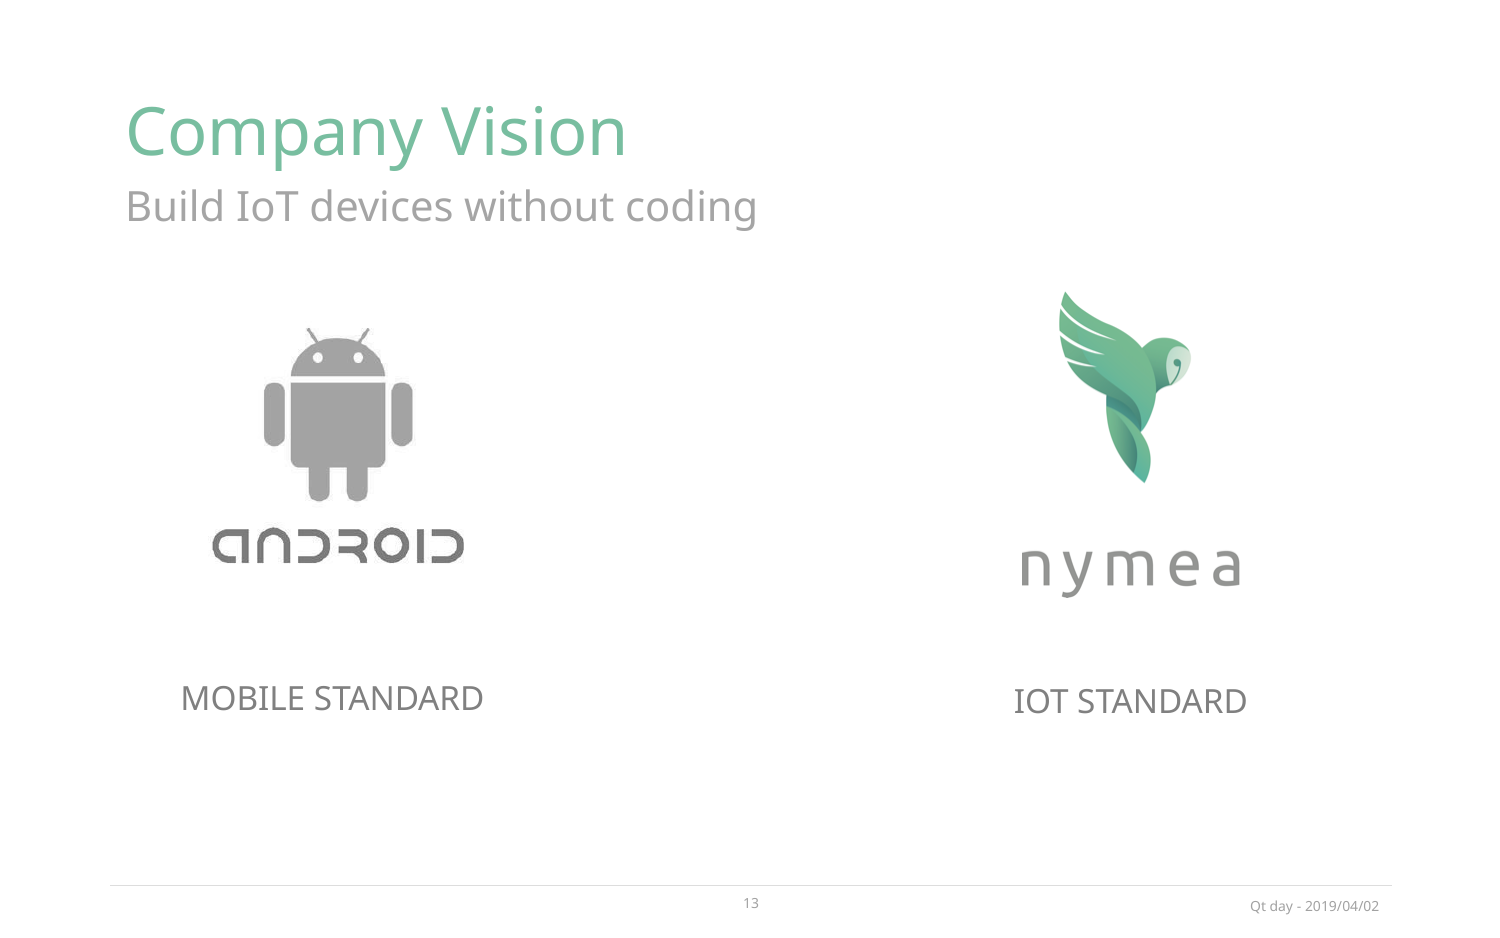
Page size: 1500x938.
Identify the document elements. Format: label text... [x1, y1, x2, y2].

text_box IOT STANDARD [927, 653, 1335, 720]
text_box MOBILE STANDARD [129, 650, 537, 718]
list Build IoT devices without coding [110, 171, 1386, 245]
picture [125, 293, 540, 596]
title Company Vision [110, 81, 1386, 170]
picture [1021, 291, 1241, 598]
